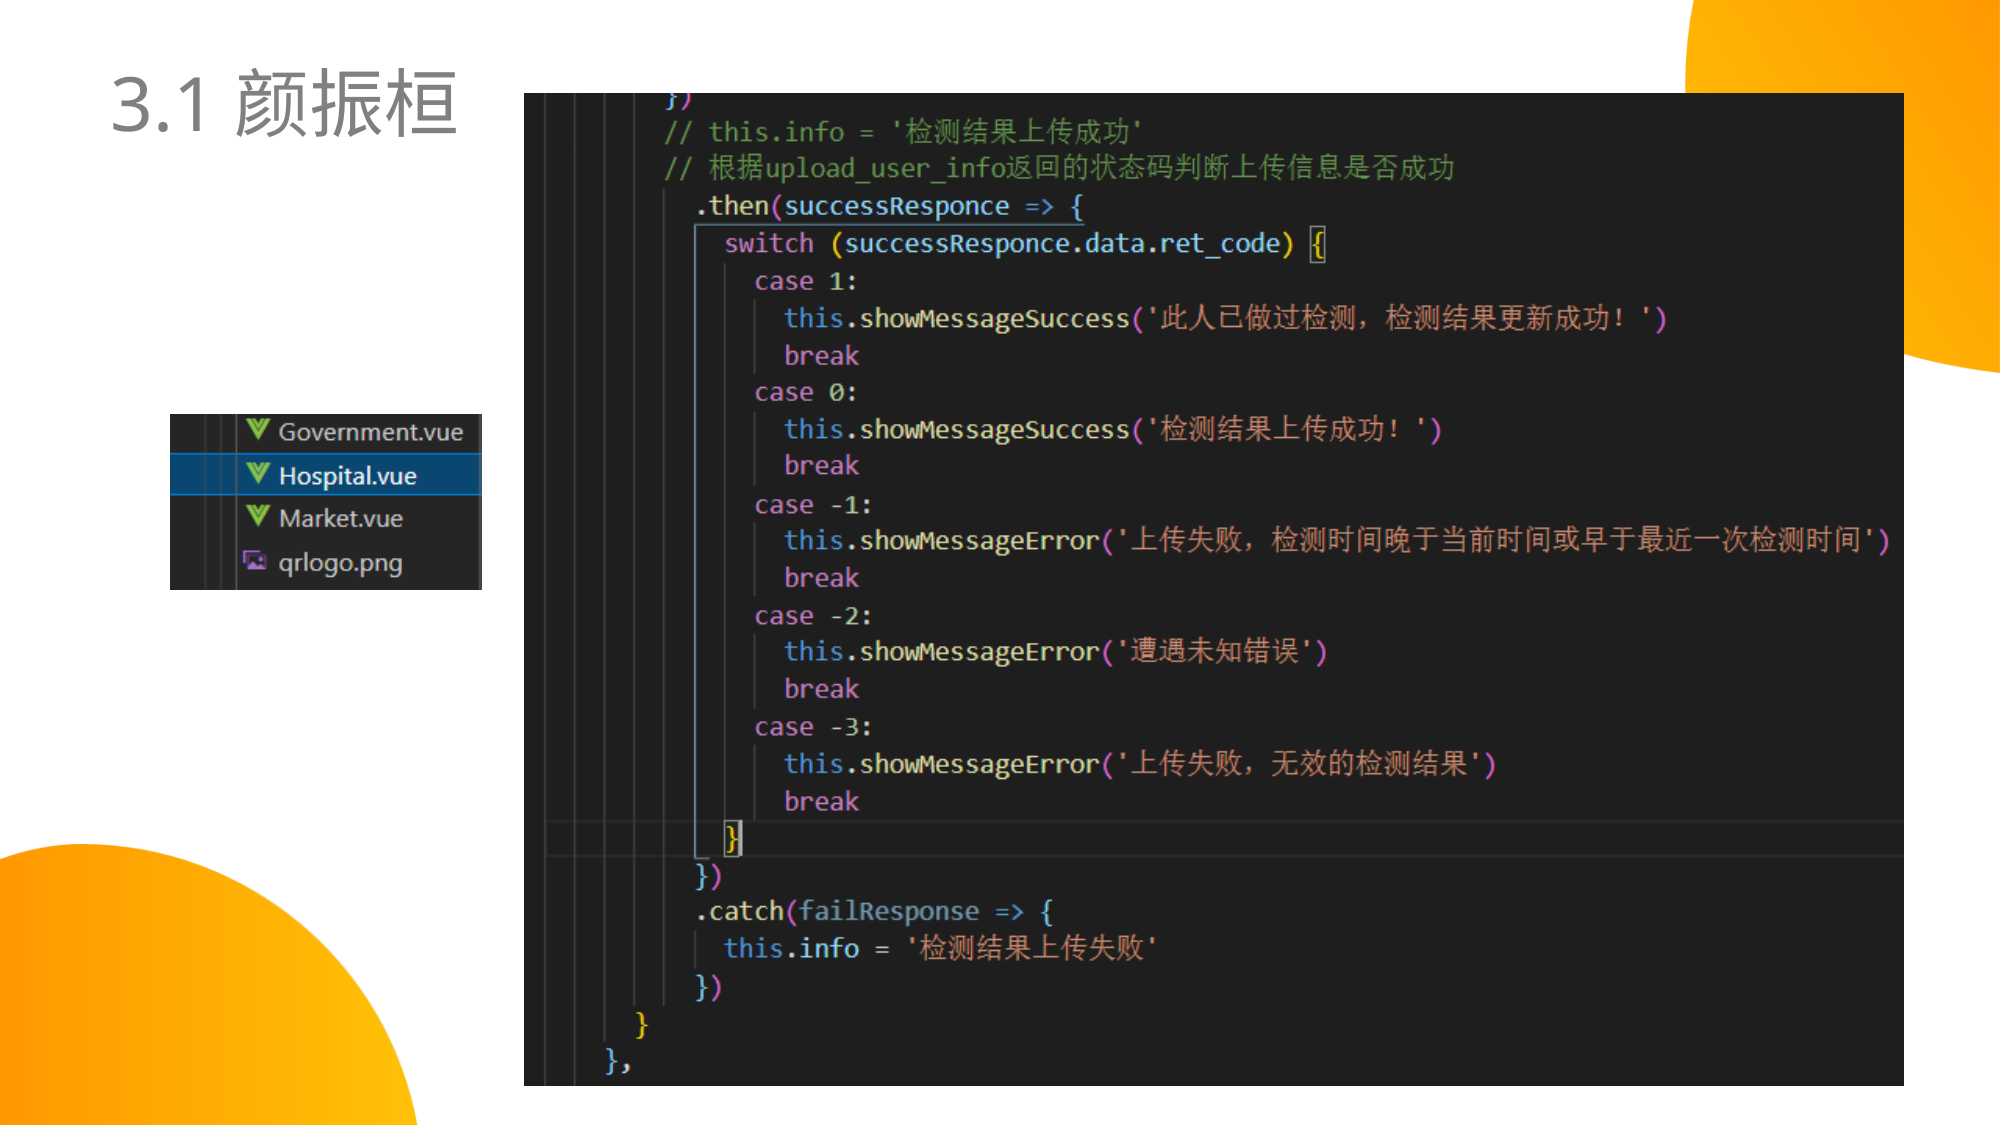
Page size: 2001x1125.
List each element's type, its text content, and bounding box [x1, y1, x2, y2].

picture [524, 0, 2000, 1087]
text_box 3.1颜振桓 [95, 59, 1685, 161]
picture [170, 414, 482, 590]
picture [0, 844, 418, 1125]
